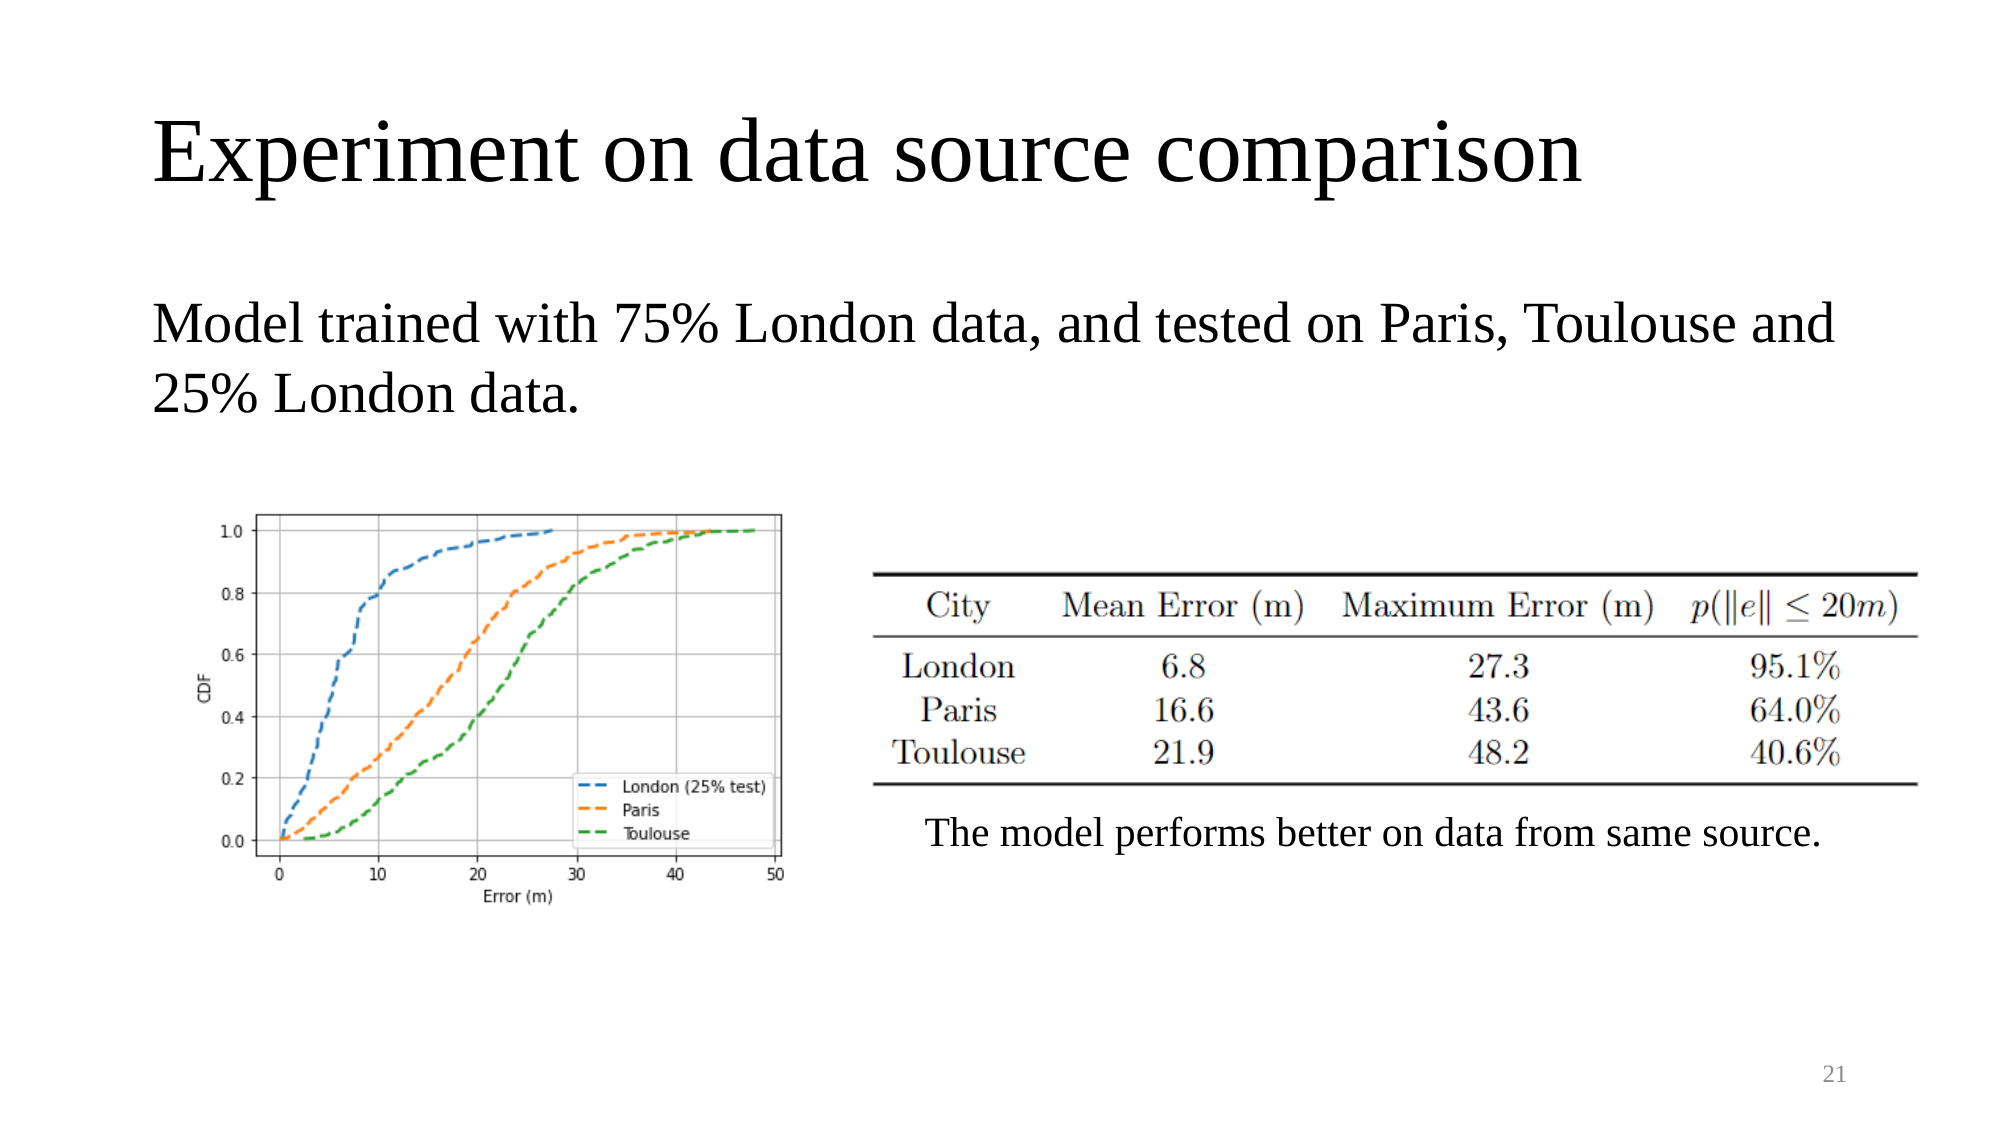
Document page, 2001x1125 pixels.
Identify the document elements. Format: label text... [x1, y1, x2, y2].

title Experiment on data source comparison [137, 43, 1863, 261]
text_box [867, 557, 2000, 863]
text_box Model trained with 75% London data, and tested on Paris, Toulouse and 25% London data. [137, 277, 1906, 432]
picture [187, 505, 795, 915]
slide_number 21 [1412, 1042, 1863, 1103]
